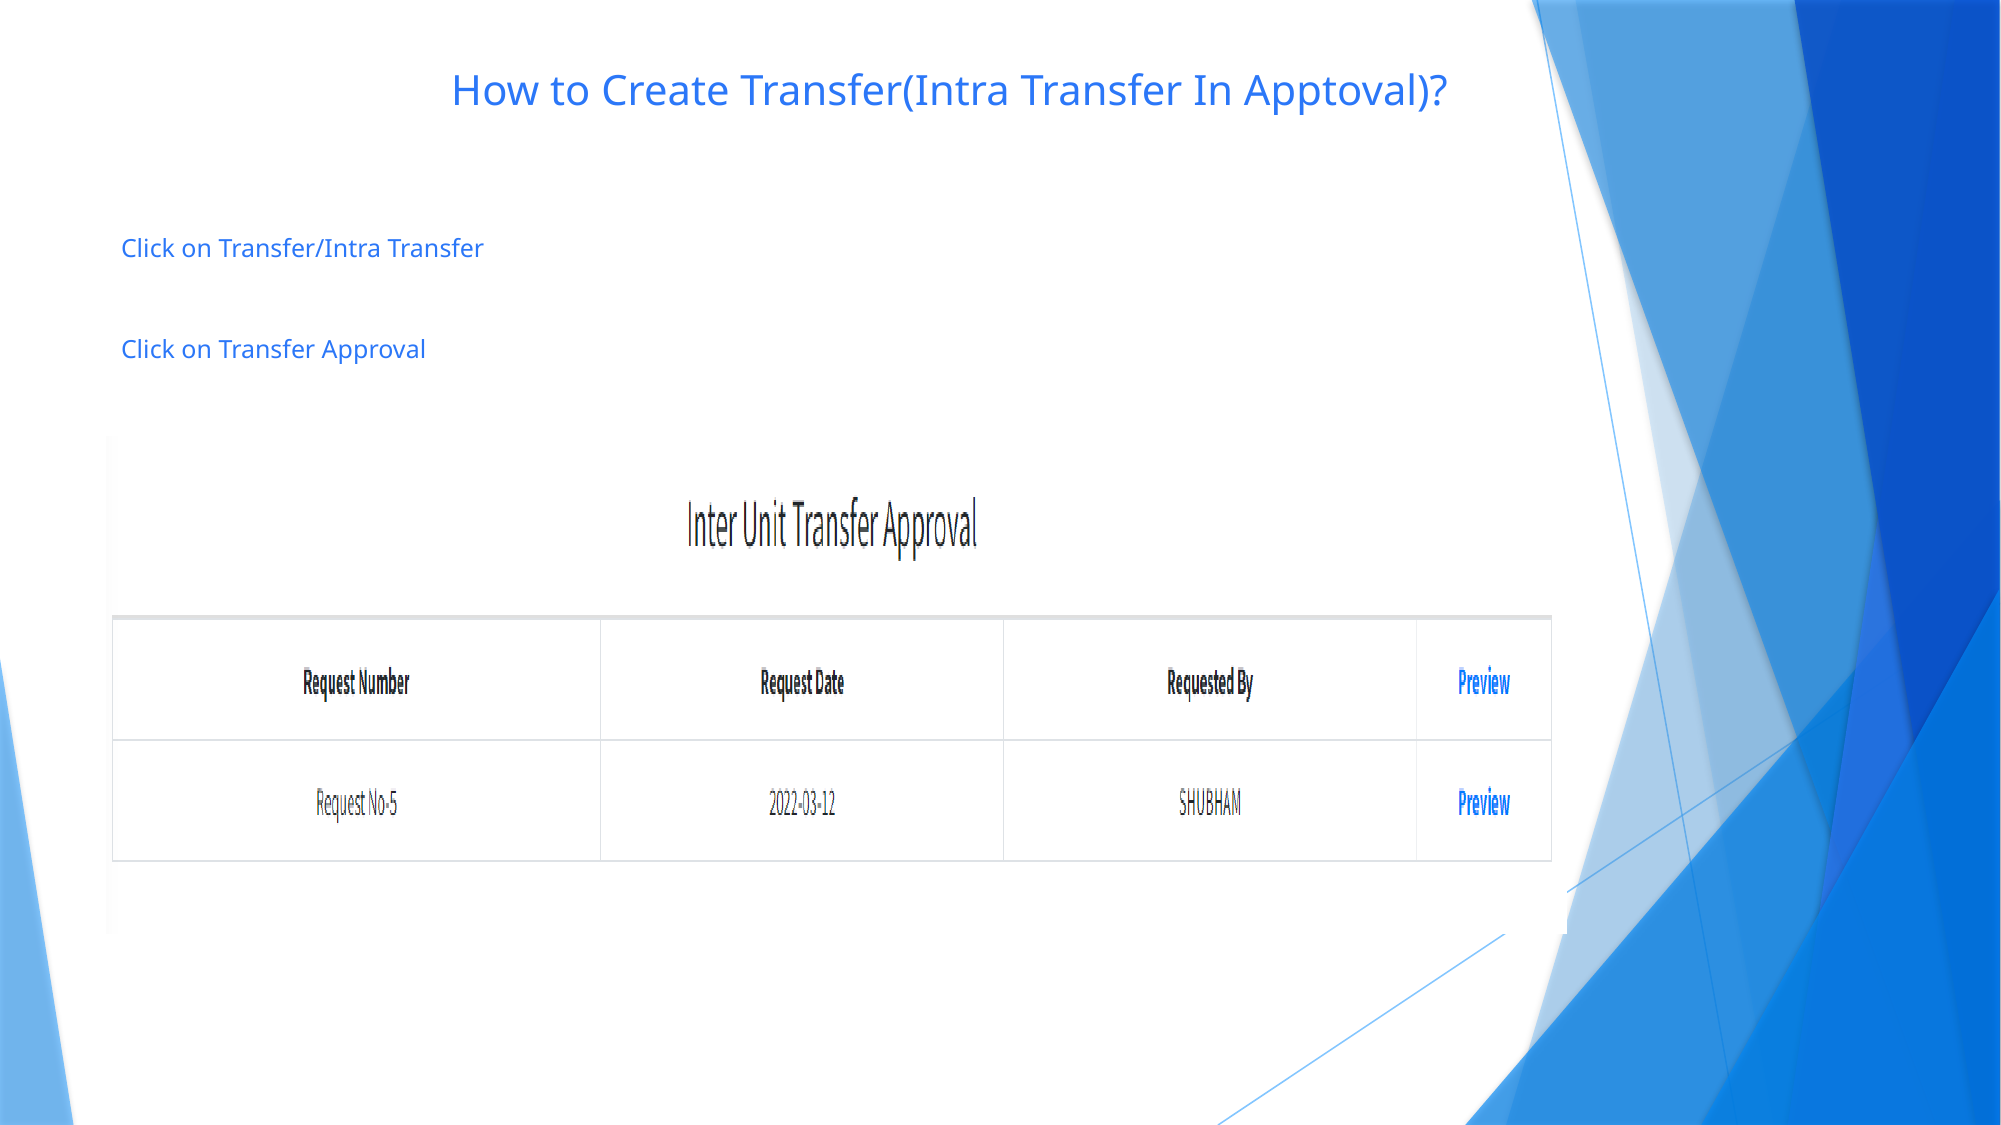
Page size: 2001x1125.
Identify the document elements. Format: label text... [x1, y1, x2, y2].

picture [105, 436, 1568, 935]
list Click on Transfer/Intra Transfer Click on Transfer Approval [106, 224, 1517, 387]
title How to Create Transfer(Intra Transfer In Apptoval)? [176, 56, 1723, 156]
